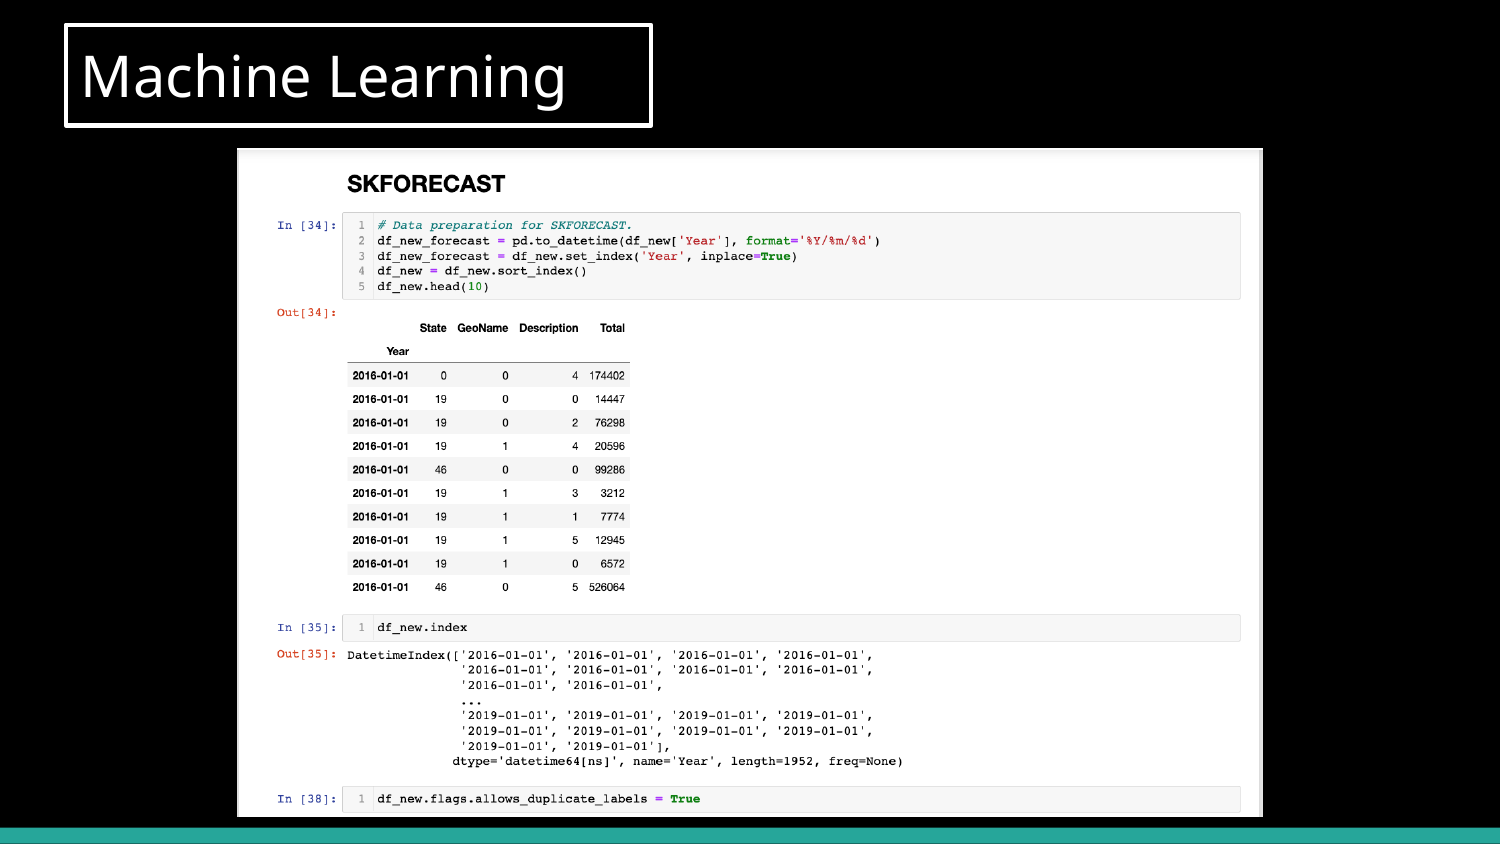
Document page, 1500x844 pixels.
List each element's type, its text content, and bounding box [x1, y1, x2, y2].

picture [237, 148, 1263, 817]
title Machine Learning [65, 24, 651, 126]
